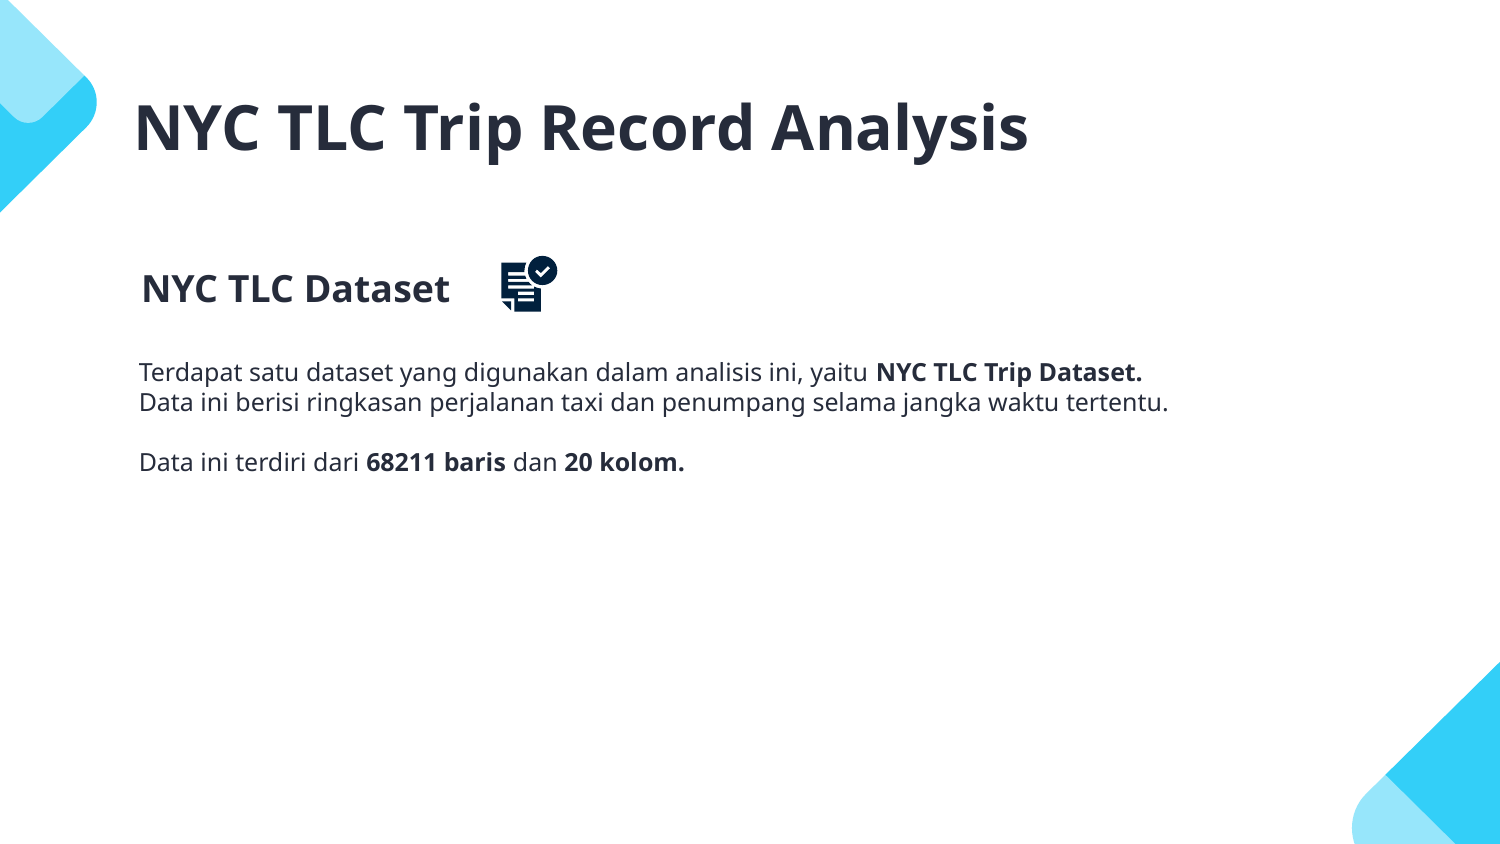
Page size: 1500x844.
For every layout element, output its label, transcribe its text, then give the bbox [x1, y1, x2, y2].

title NYC TLC Dataset [126, 260, 521, 326]
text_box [501, 255, 558, 312]
subtitle Terdapat satu dataset yang digunakan dalam analisis ini, yaitu NYC TLC Trip Dataset. Data ini berisi ringkasan perjalanan taxi dan penumpang selama jangka waktu tertentu. Data ini terdiri dari 68211 baris dan 20 kolom. [123, 341, 1232, 655]
title NYC TLC Trip Record Analysis [118, 72, 1382, 167]
